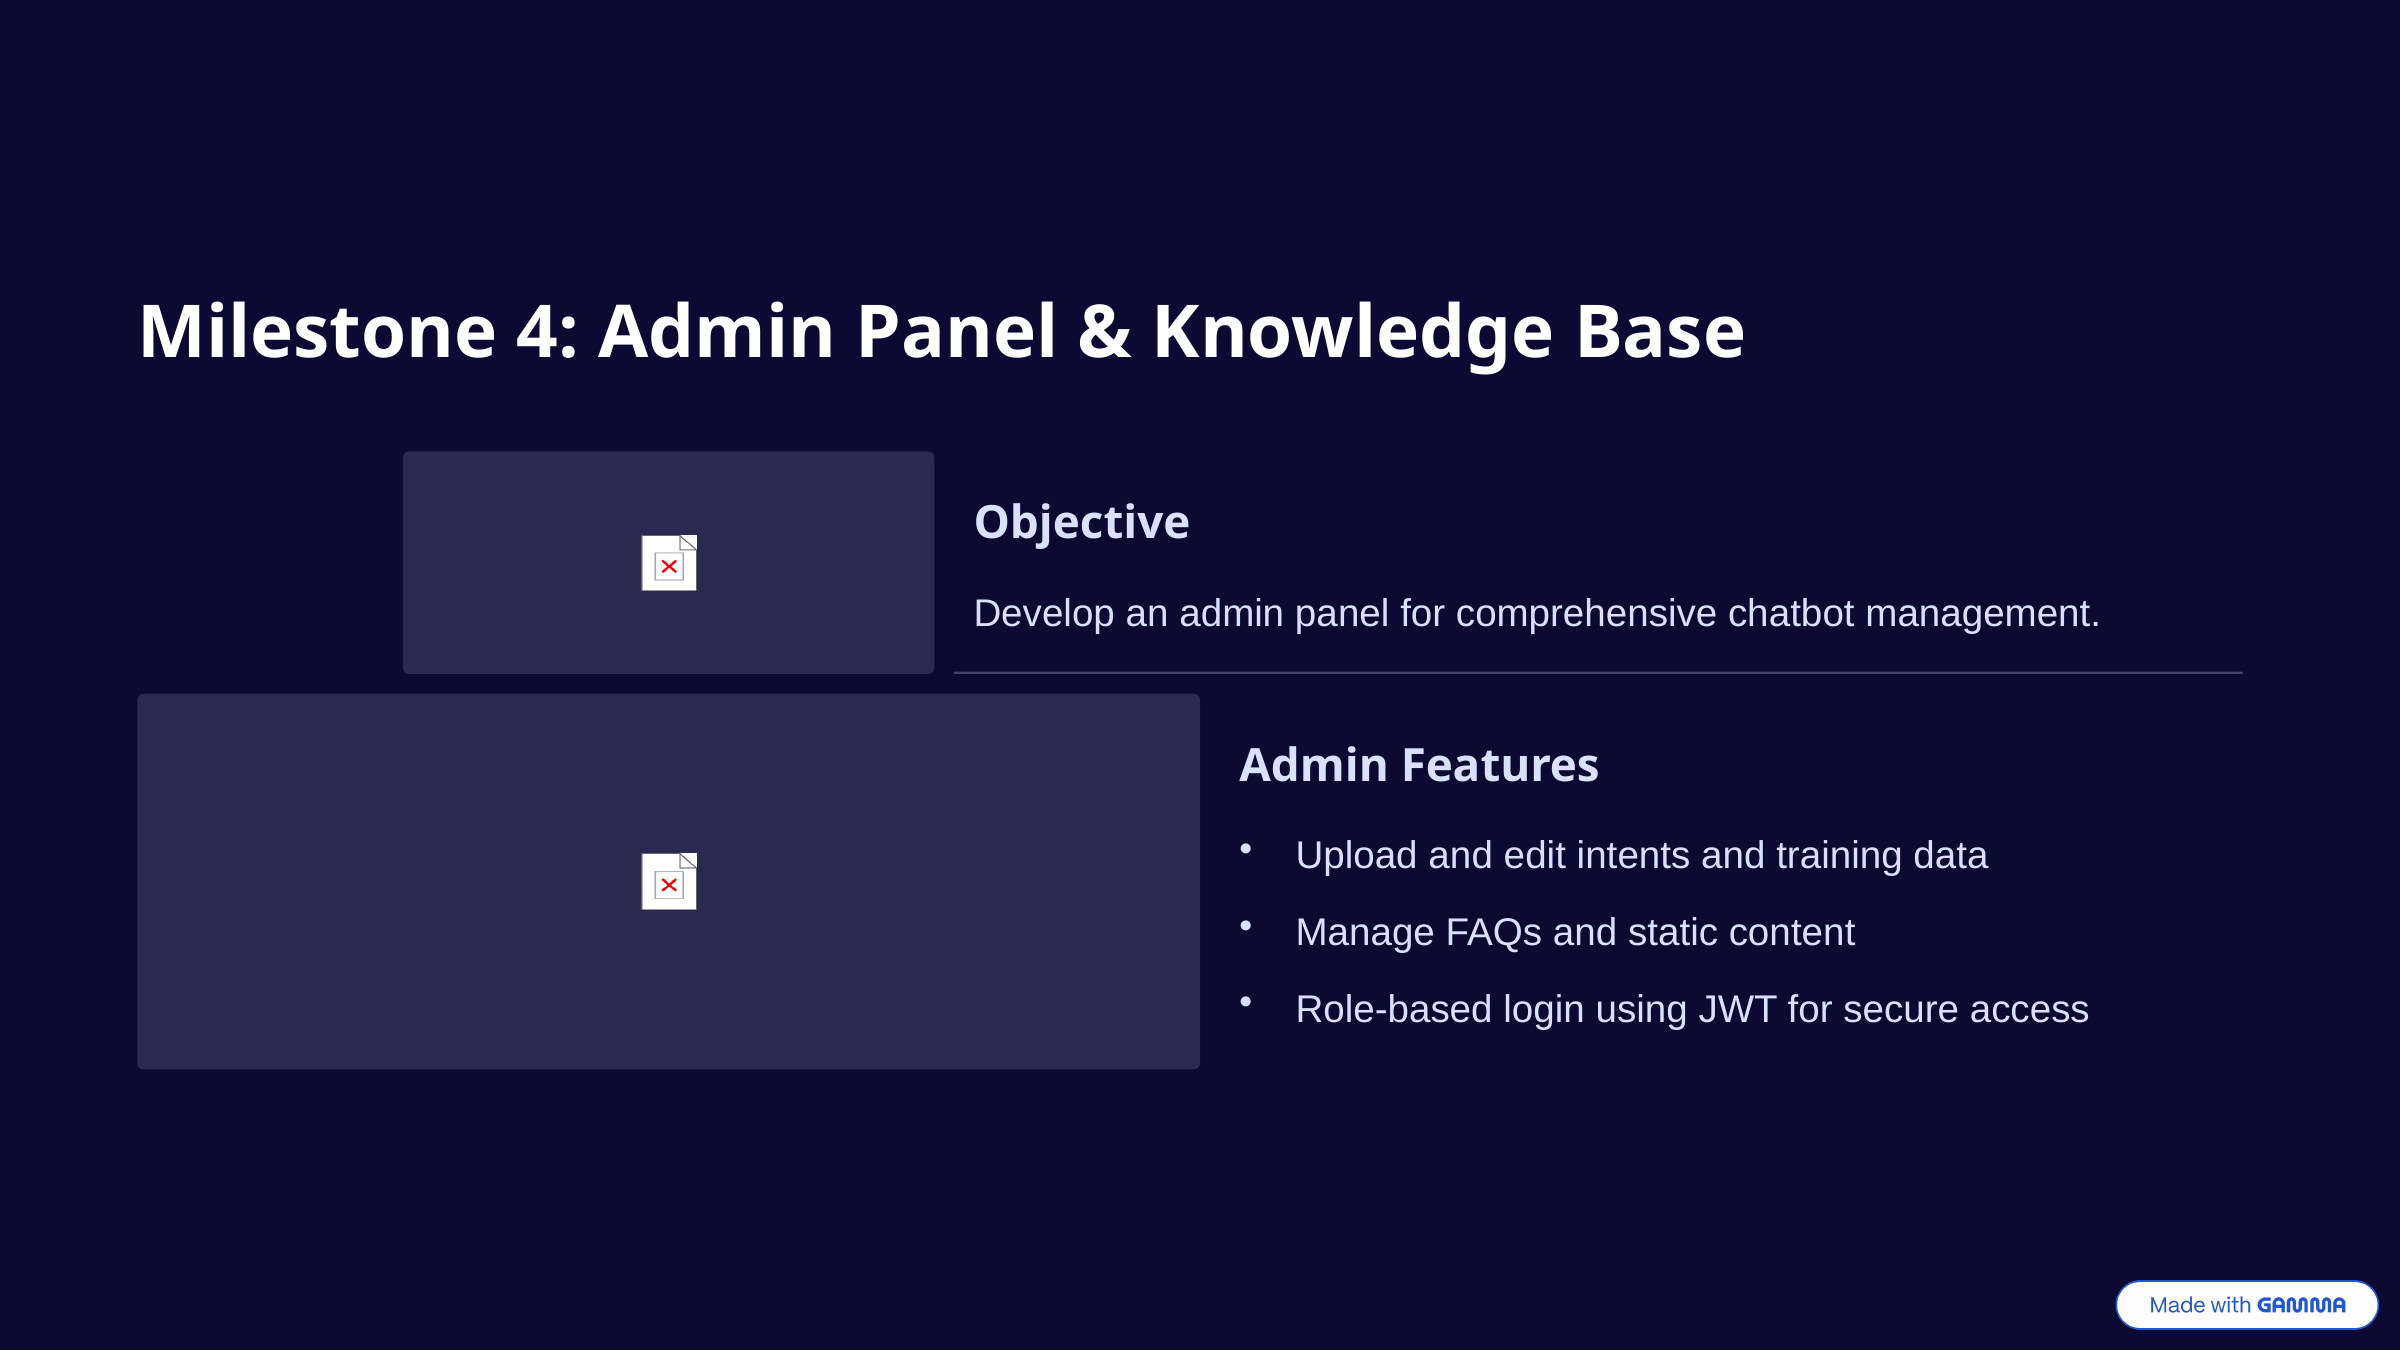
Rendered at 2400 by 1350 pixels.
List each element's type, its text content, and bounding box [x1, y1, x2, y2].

text_box Role-based login using JWT for secure access [1239, 967, 2111, 1031]
text_box Manage FAQs and static content [1239, 890, 2111, 954]
text_box [137, 693, 1201, 1070]
picture [641, 535, 697, 591]
text_box [402, 451, 935, 674]
picture [641, 853, 697, 910]
text_box Upload and edit intents and training data [1239, 814, 2111, 877]
text_box Admin Features [1239, 732, 1702, 791]
text_box Develop an admin panel for comprehensive chatbot management. [973, 571, 2122, 635]
picture [2106, 1271, 2389, 1339]
text_box Objective [973, 490, 1436, 549]
text_box Milestone 4: Admin Panel & Knowledge Base [137, 280, 1935, 373]
